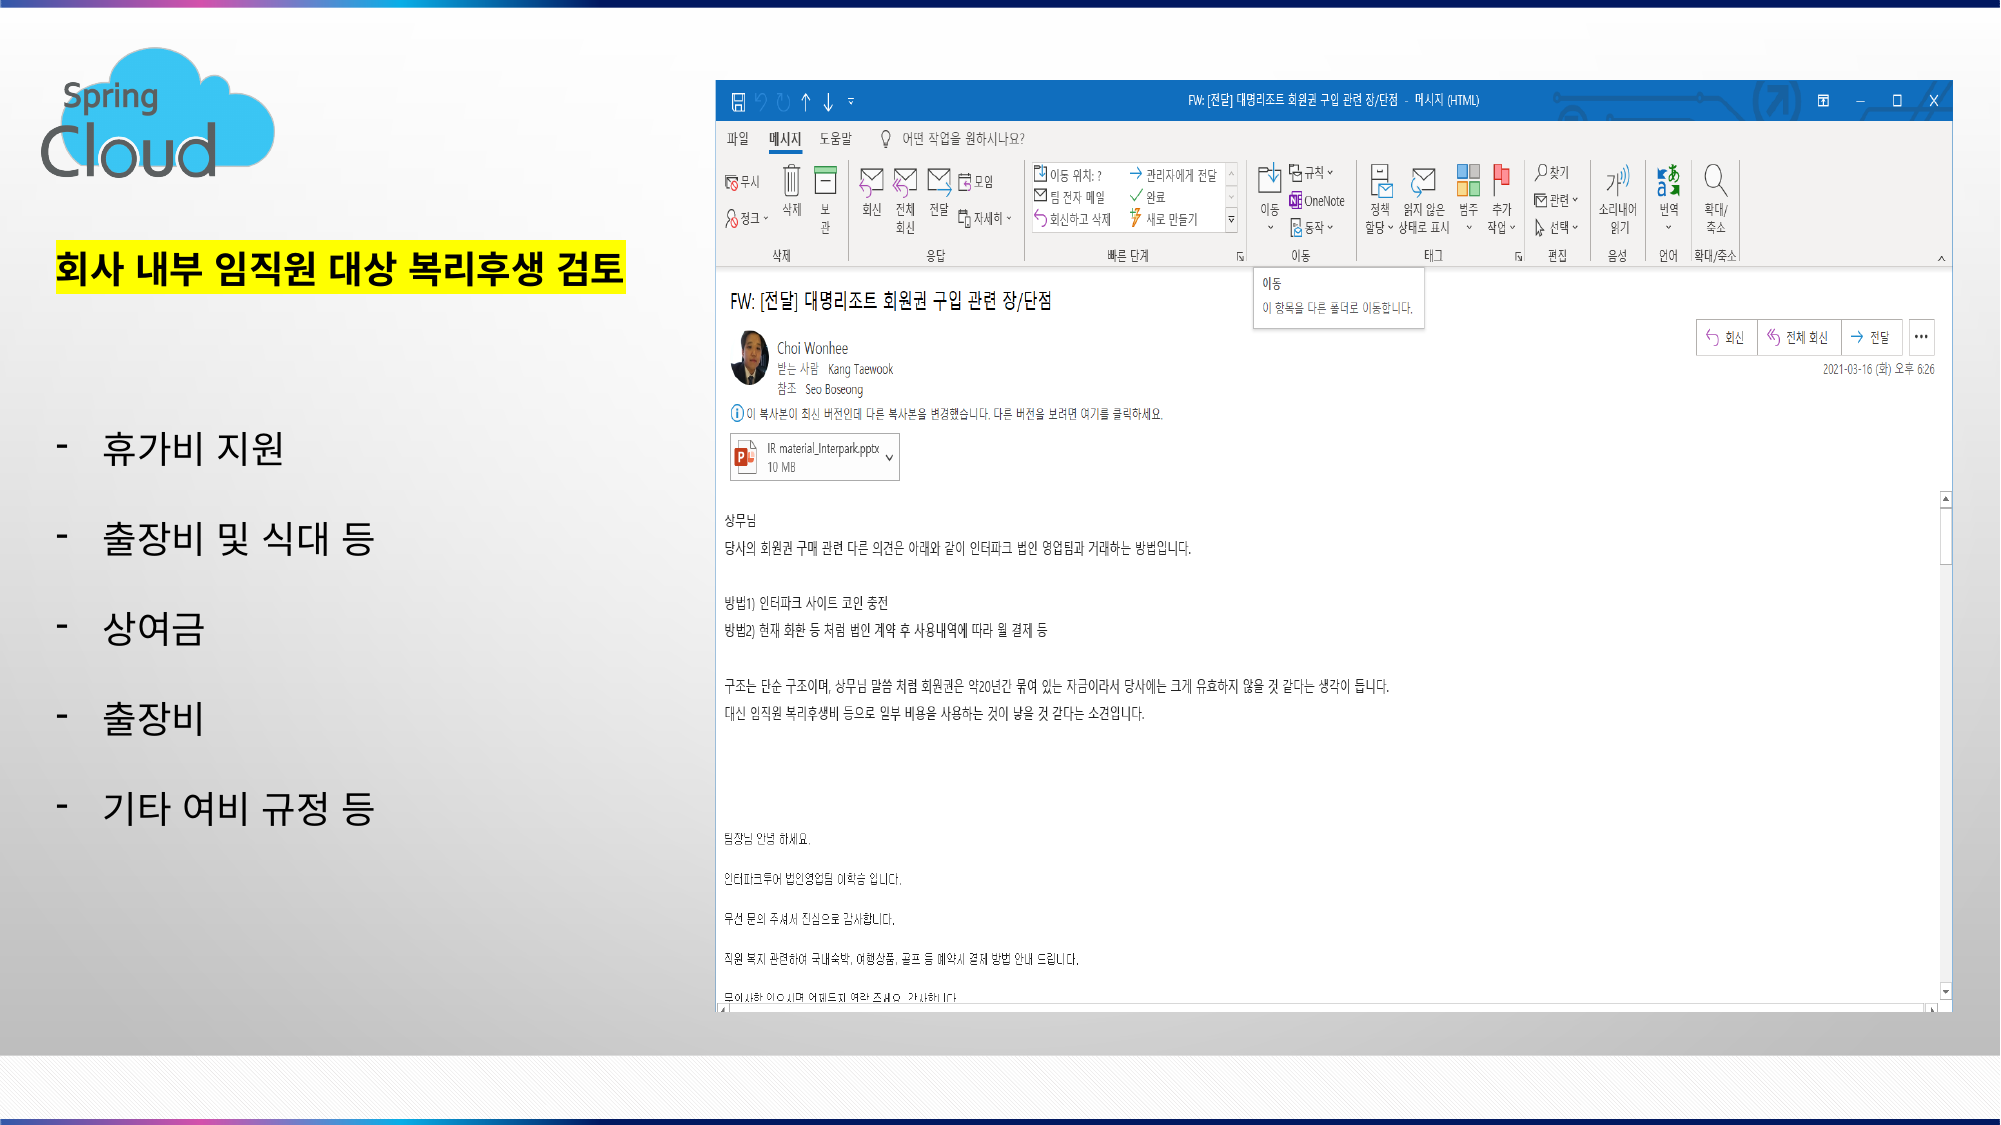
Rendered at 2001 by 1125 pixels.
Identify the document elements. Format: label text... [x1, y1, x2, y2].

picture [0, 0, 2000, 1055]
picture [0, 1119, 390, 1125]
picture [471, 1119, 2000, 1125]
text_box 회사 내부 임직원 대상 복리후생 검토 휴가비 지원 출장비 및 식대 등 상여금 출장비 기타 여비 규정 등 [41, 238, 708, 929]
